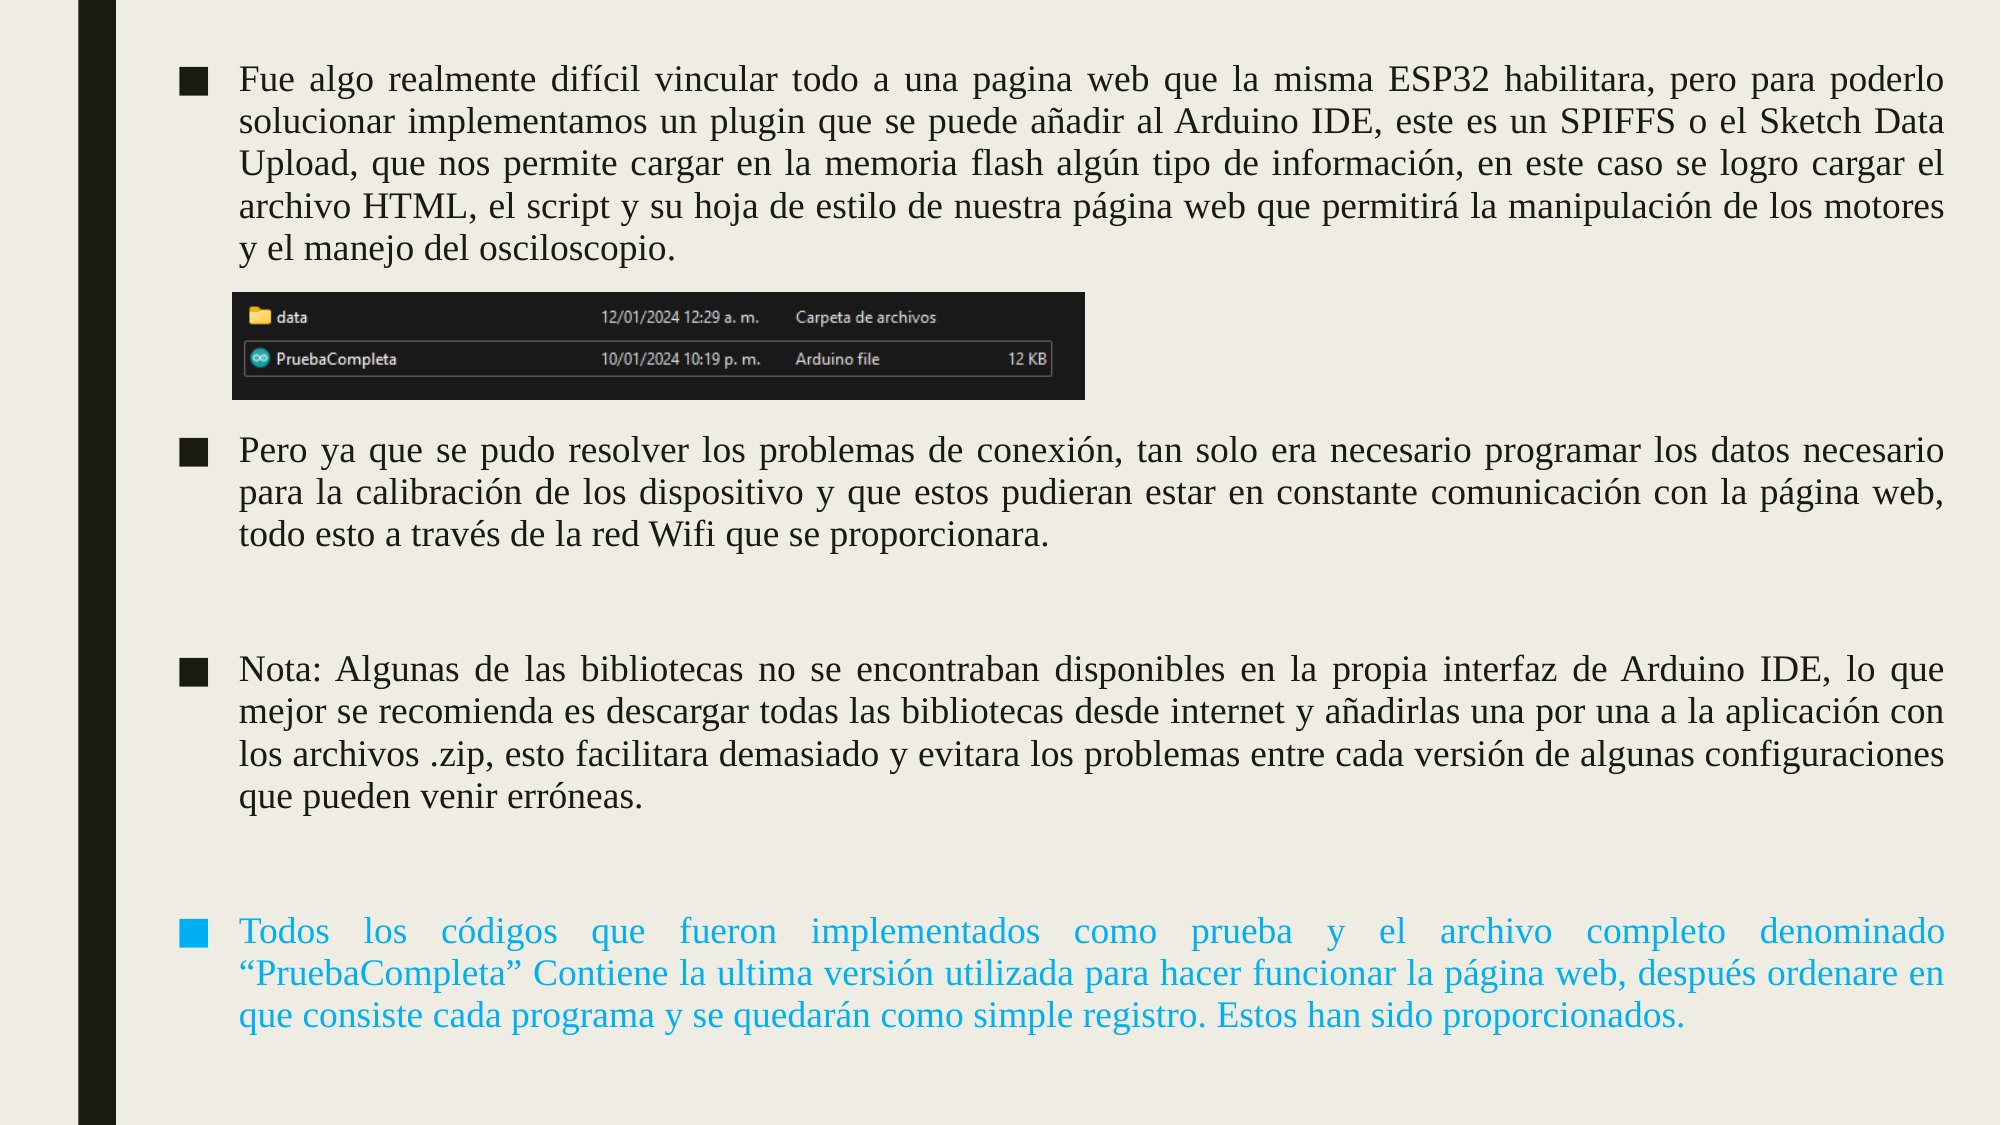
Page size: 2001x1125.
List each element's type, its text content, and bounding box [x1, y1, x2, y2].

picture [232, 292, 1085, 400]
text_box Fue algo realmente difícil vincular todo a una pagina web que la misma ESP32 habilitara, pero para poderlo solucionar implementamos un plugin que se puede añadir al Arduino IDE, este es un SPIFFS o el Sketch Data Upload, que nos permite cargar en la memoria flash algún tipo de información, en este caso se logro cargar el archivo HTML, el script y su hoja de estilo de nuestra página web que permitirá la manipulación de los motores y el manejo del osciloscopio. Pero ya que se pudo resolver los problemas de conexión, tan solo era necesario programar los datos necesario para la calibración de los dispositivo y que estos pudieran estar en constante comunicación con la página web, todo esto a través de la red Wifi que se proporcionara. Nota: Algunas de las bibliotecas no se encontraban disponibles en la propia interfaz de Arduino IDE, lo que mejor se recomienda es descargar todas las bibliotecas desde internet y añadirlas una por una a la aplicación con los archivos .zip, esto facilitara demasiado y evitara los problemas entre cada versión de algunas configuraciones que pueden venir erróneas. Todos los códigos que fueron implementados como prueba y el archivo completo denominado “PruebaCompleta” Contiene la ultima versión utilizada para hacer funcionar la página web, después ordenare en que consiste cada programa y se quedarán como simple registro. Estos han sido proporcionados. [161, 49, 1963, 1102]
